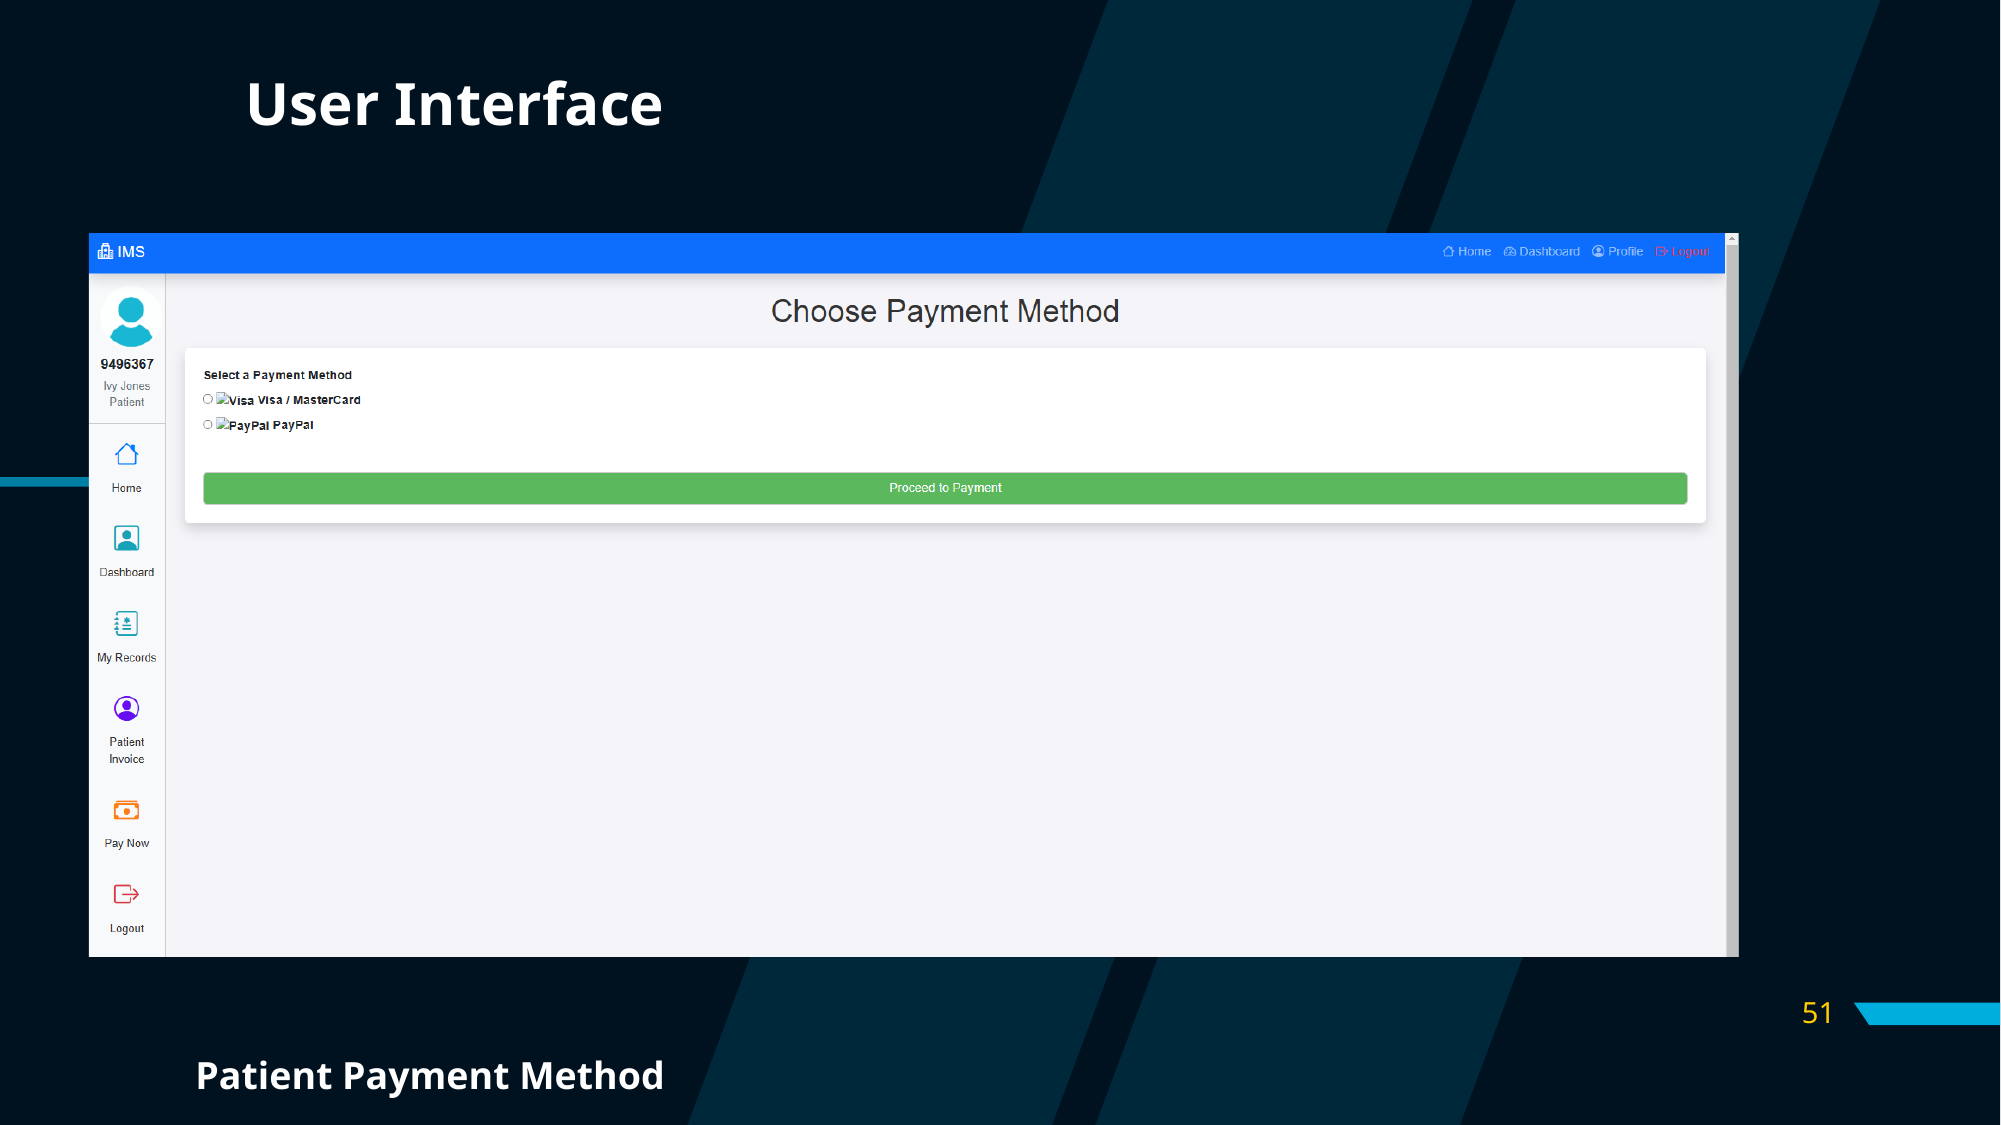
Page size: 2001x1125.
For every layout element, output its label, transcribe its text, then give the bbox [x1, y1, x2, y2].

text_box User Interface [231, 59, 1081, 145]
text_box Patient Payment Method [180, 1044, 1055, 1105]
slide_number 51 [1760, 984, 1851, 1045]
picture [88, 232, 1740, 957]
